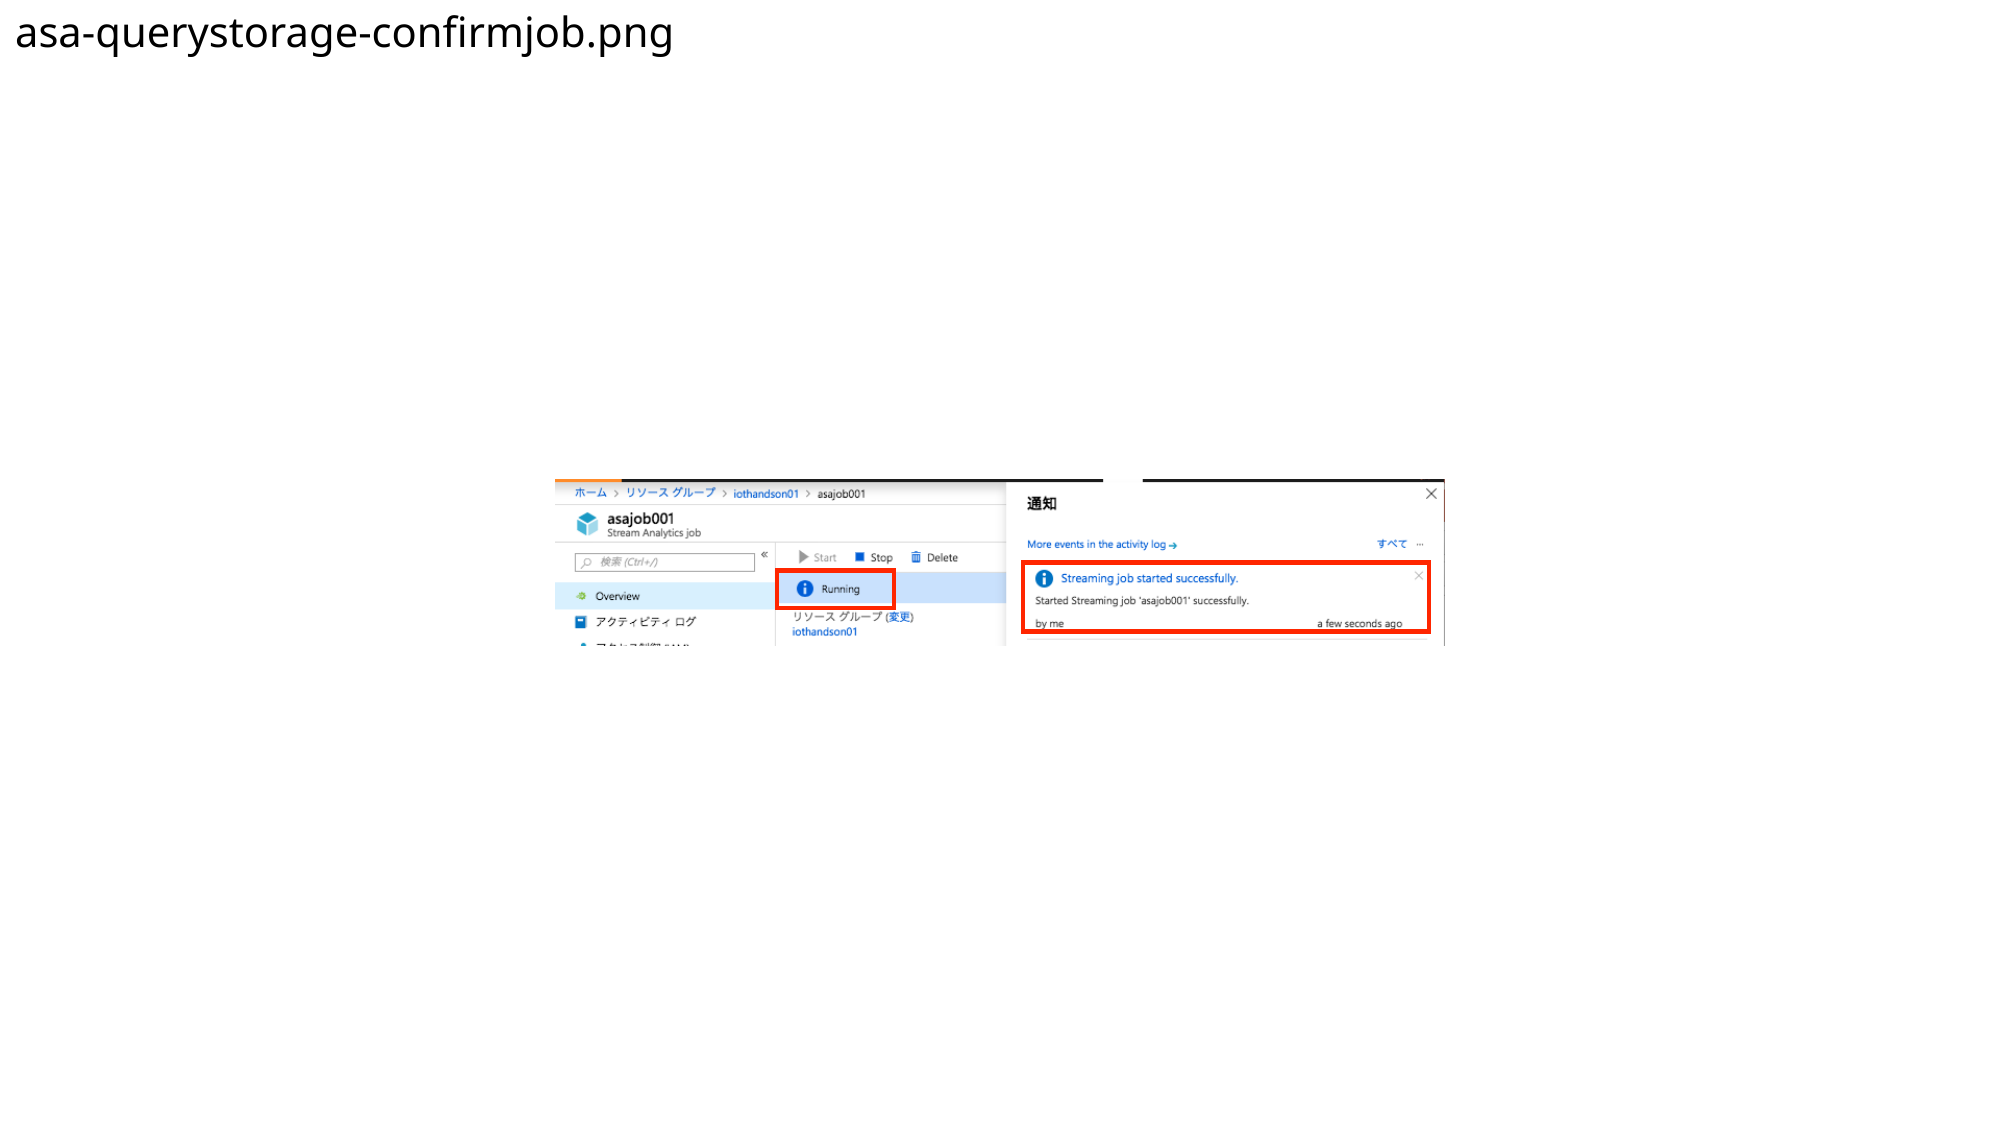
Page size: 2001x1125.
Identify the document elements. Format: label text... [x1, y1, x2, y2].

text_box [555, 479, 1445, 646]
title asa-querystorage-confirmjob.png [0, 0, 2000, 68]
